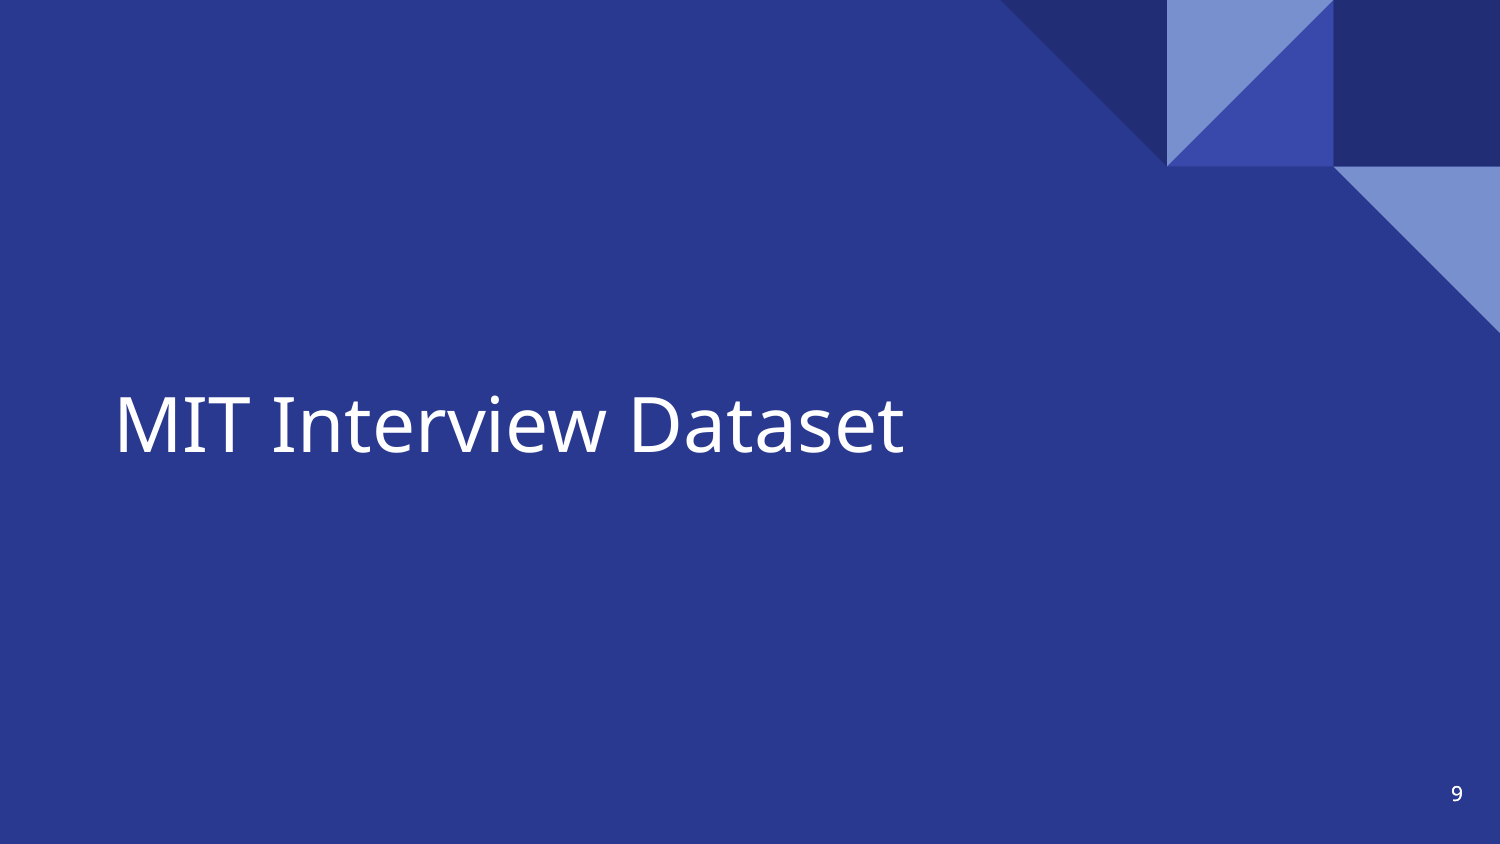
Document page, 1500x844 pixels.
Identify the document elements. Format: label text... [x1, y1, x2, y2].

title MIT Interview Dataset [98, 353, 1447, 491]
slide_number ‹#› [1387, 762, 1478, 828]
